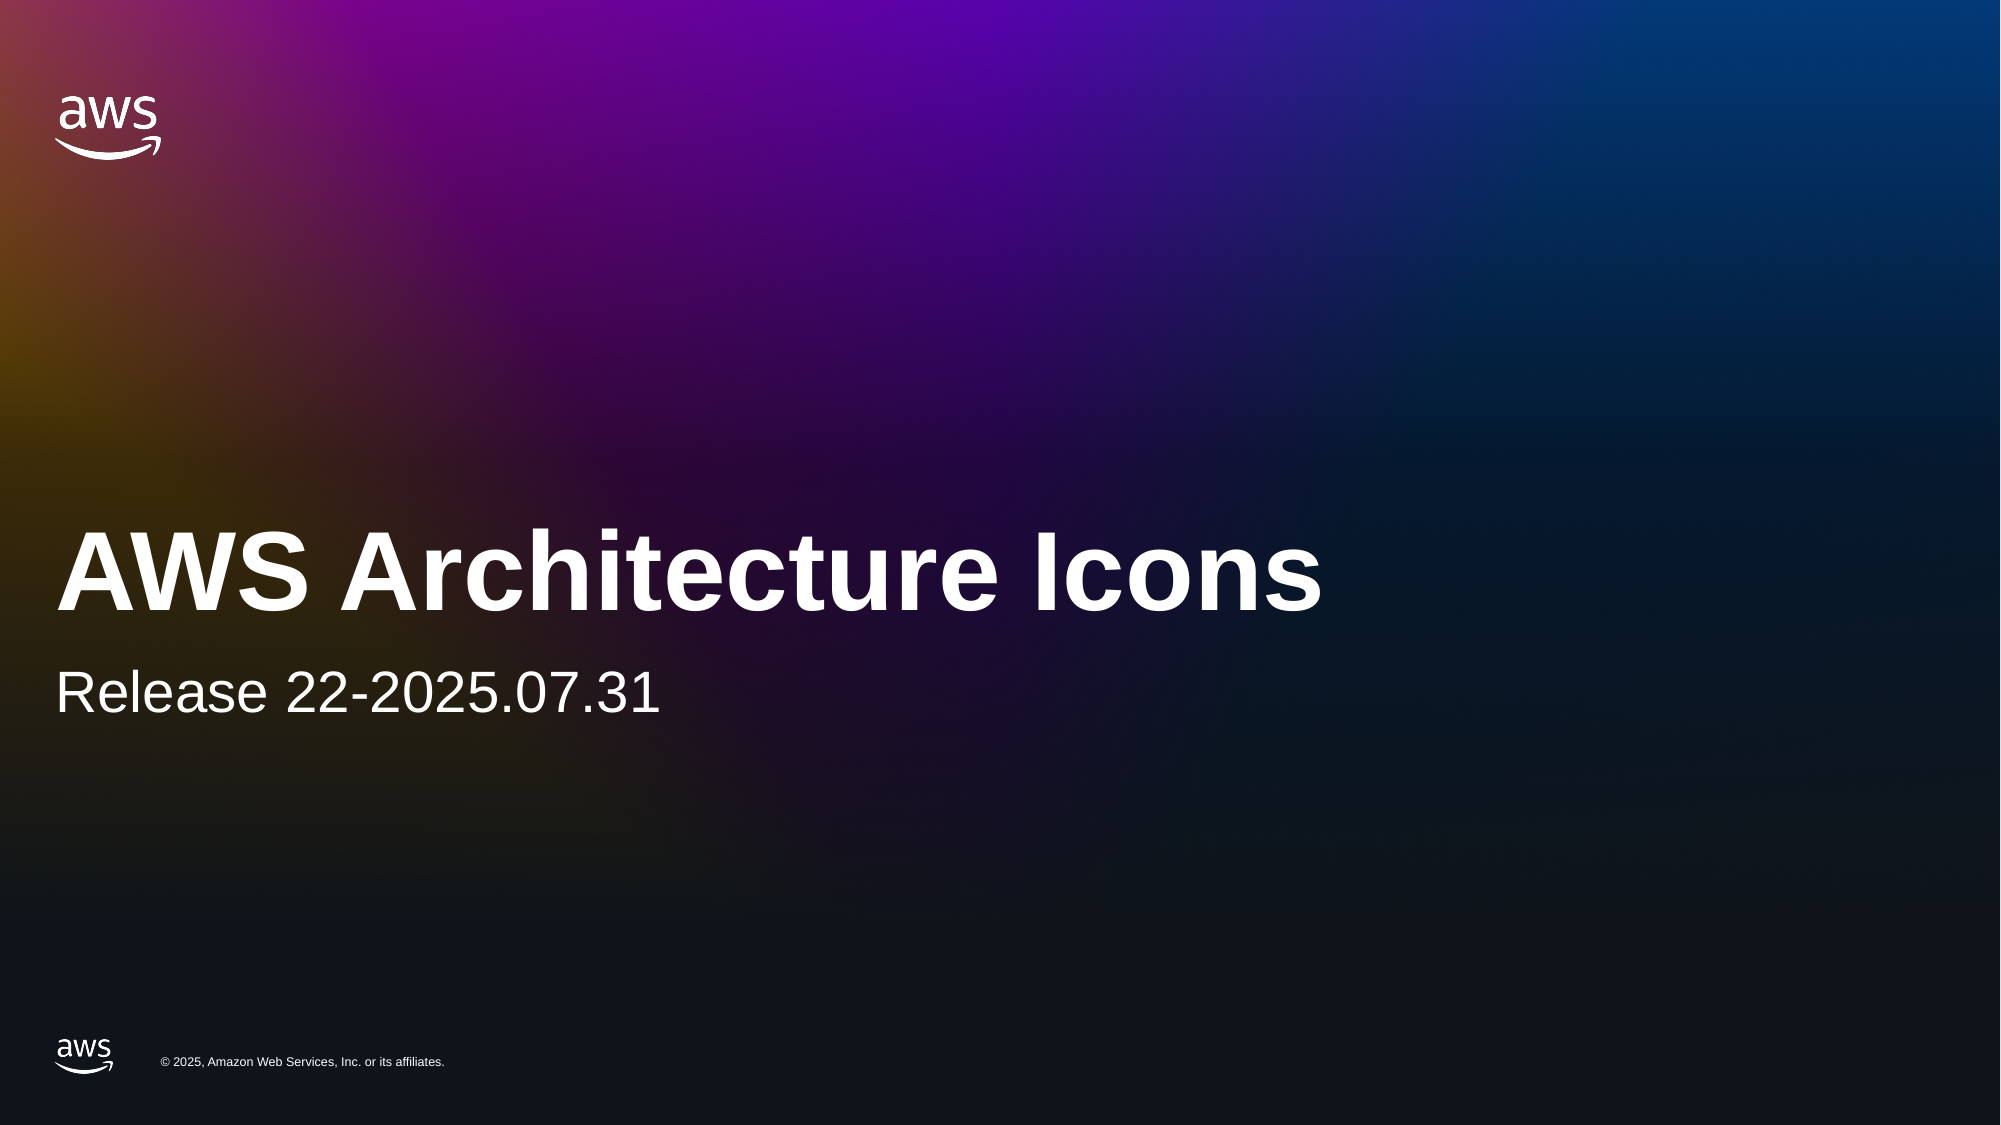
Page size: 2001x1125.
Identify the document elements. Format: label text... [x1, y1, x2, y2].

subtitle Release 22-2025.07.31 [55, 646, 1496, 733]
picture [0, 0, 2001, 1125]
footer © 2025, Amazon Web Services, Inc. or its affiliates. [160, 1031, 778, 1092]
title AWS Architecture Icons [55, 504, 1496, 643]
